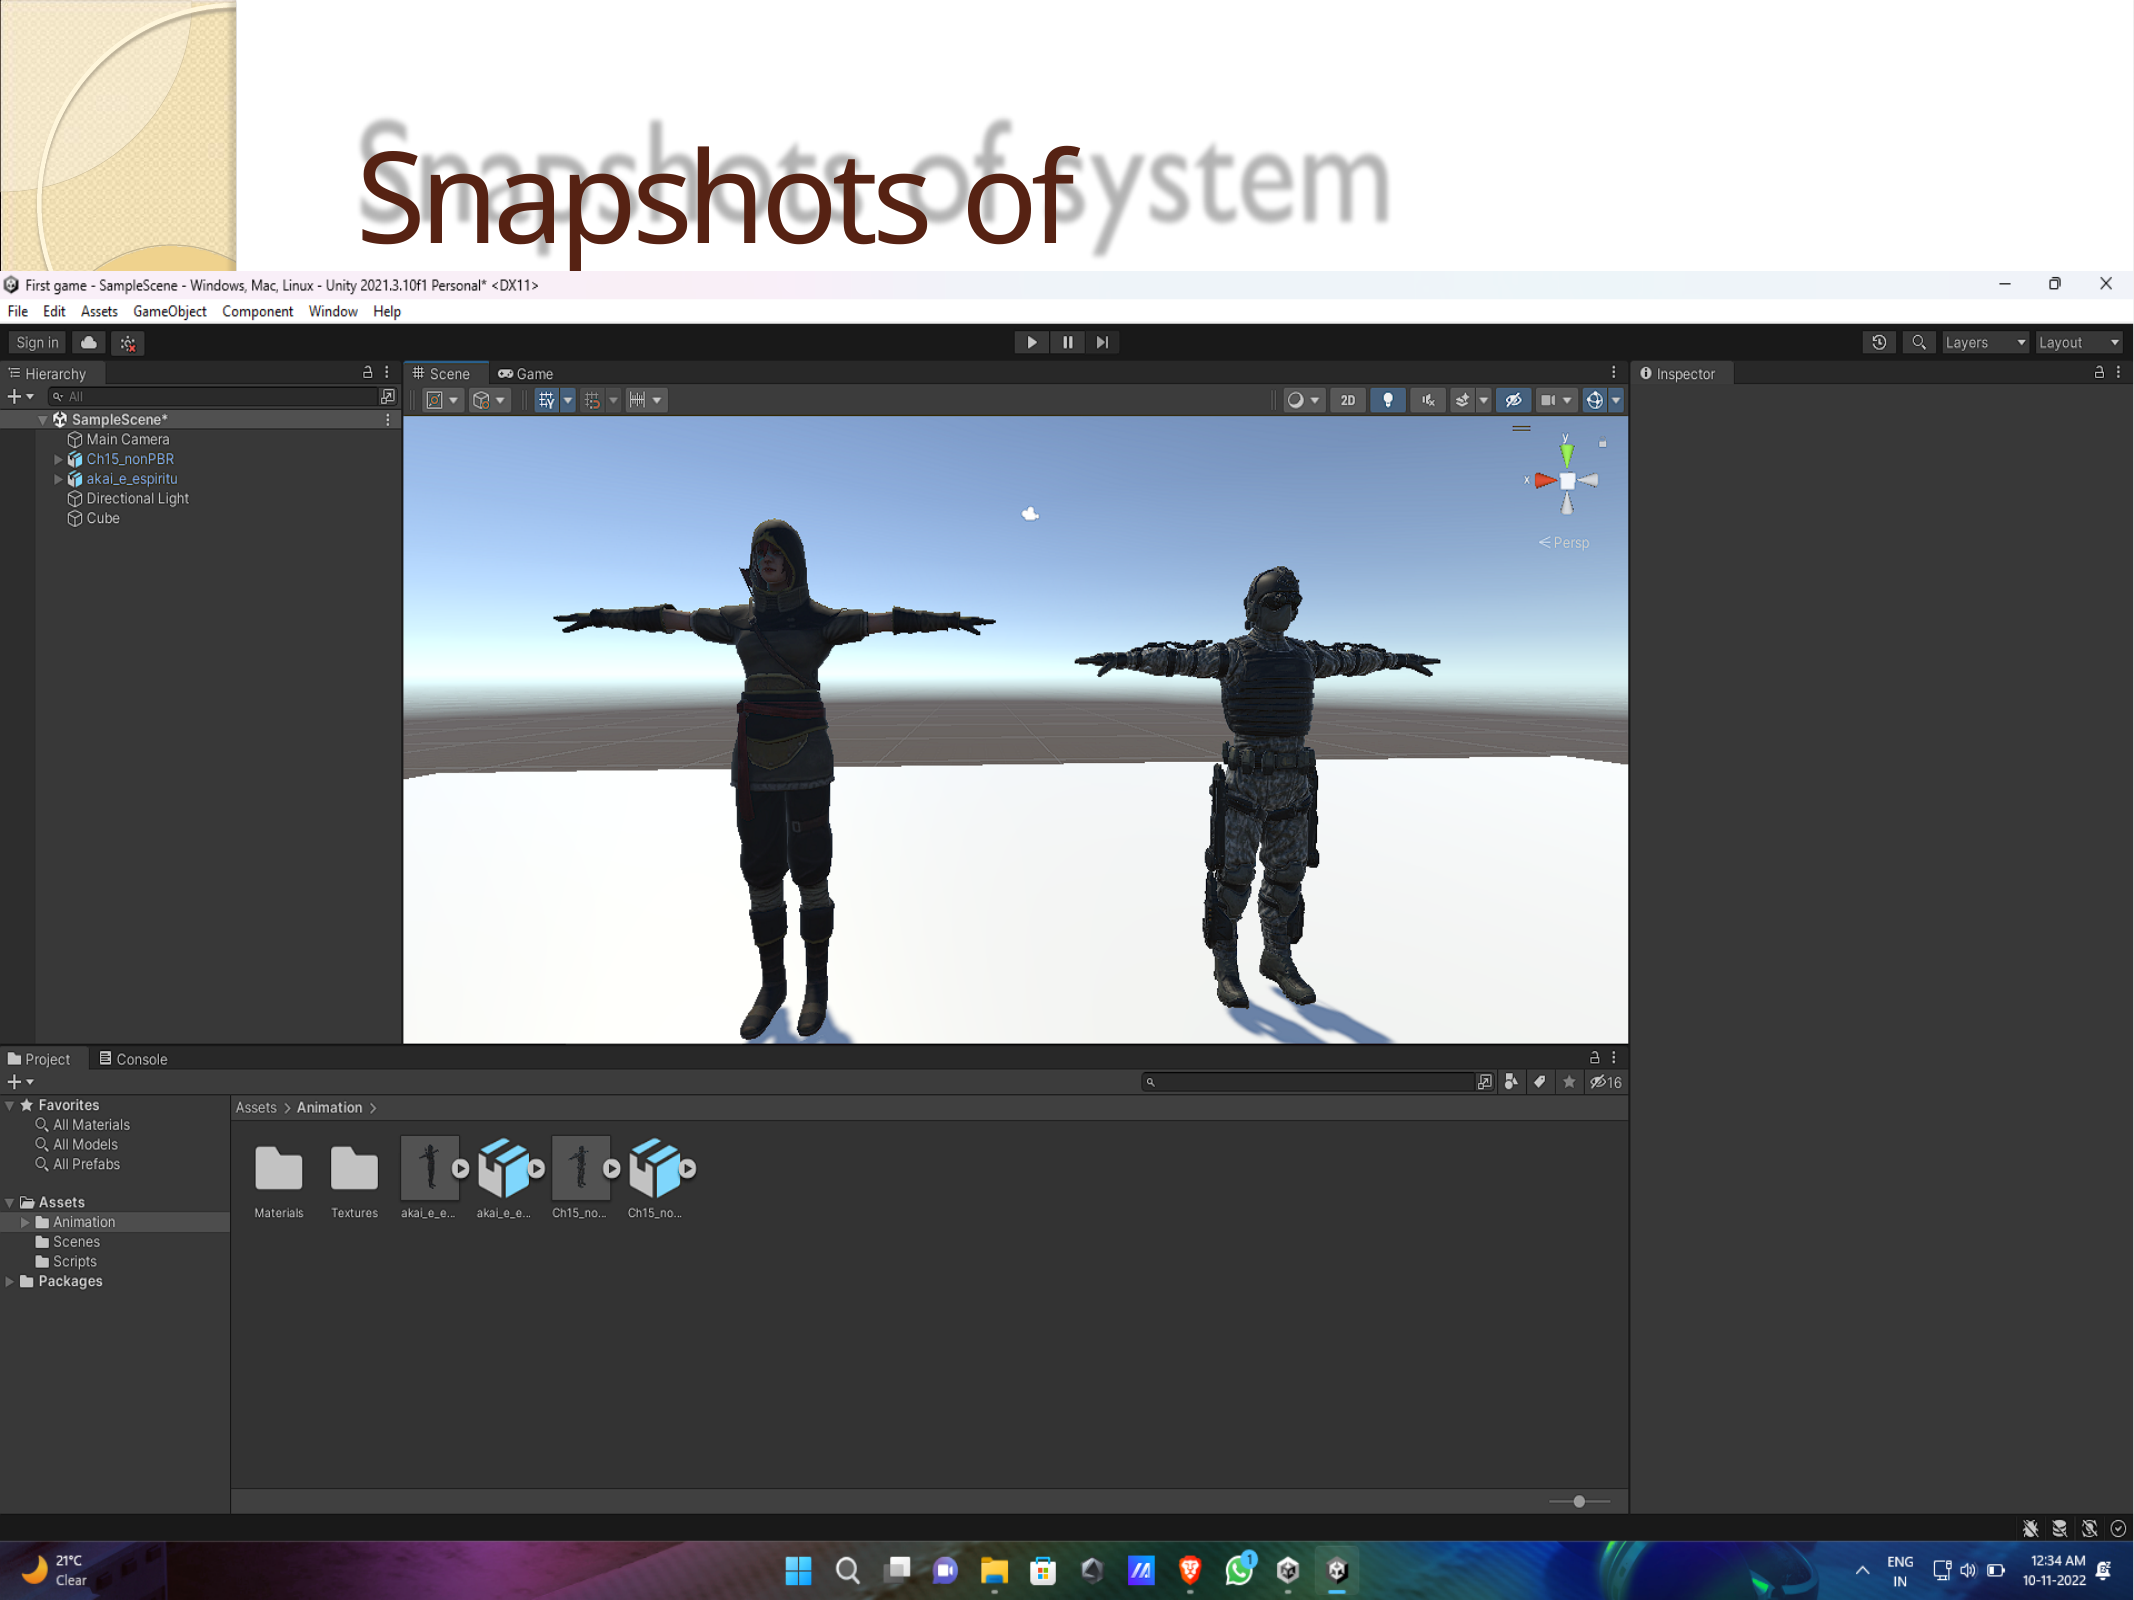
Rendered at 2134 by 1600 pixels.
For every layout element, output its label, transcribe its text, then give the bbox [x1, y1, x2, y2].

text_box [272, 26, 1479, 269]
picture [0, 0, 2134, 1600]
title Snapshots of system [354, 114, 1398, 269]
